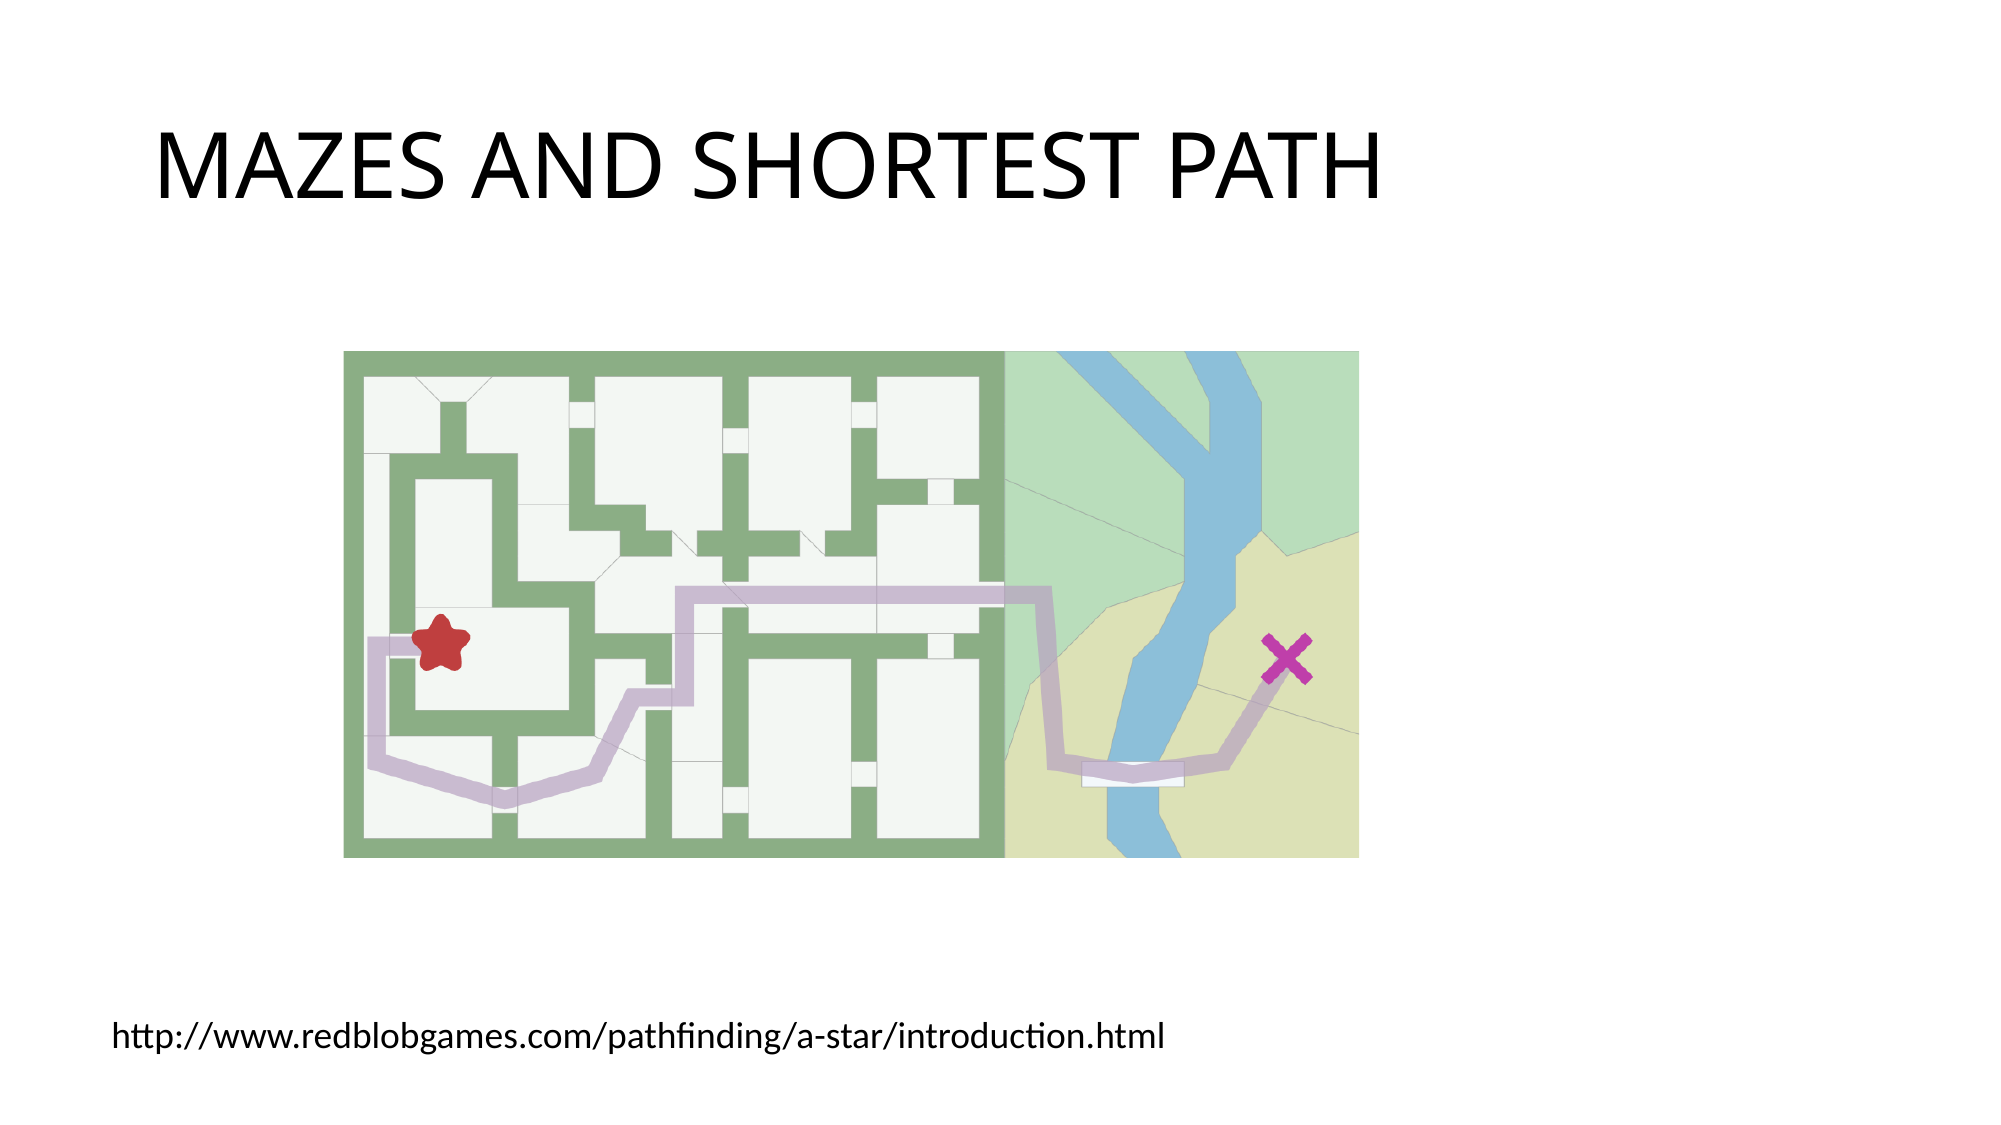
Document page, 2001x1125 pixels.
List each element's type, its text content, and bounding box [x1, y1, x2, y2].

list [343, 348, 1360, 858]
title MAZES AND SHORTEST PATH [137, 59, 1863, 278]
text_box http://www.redblobgames.com/pathfinding/a-star/introduction.html [96, 1003, 1360, 1063]
